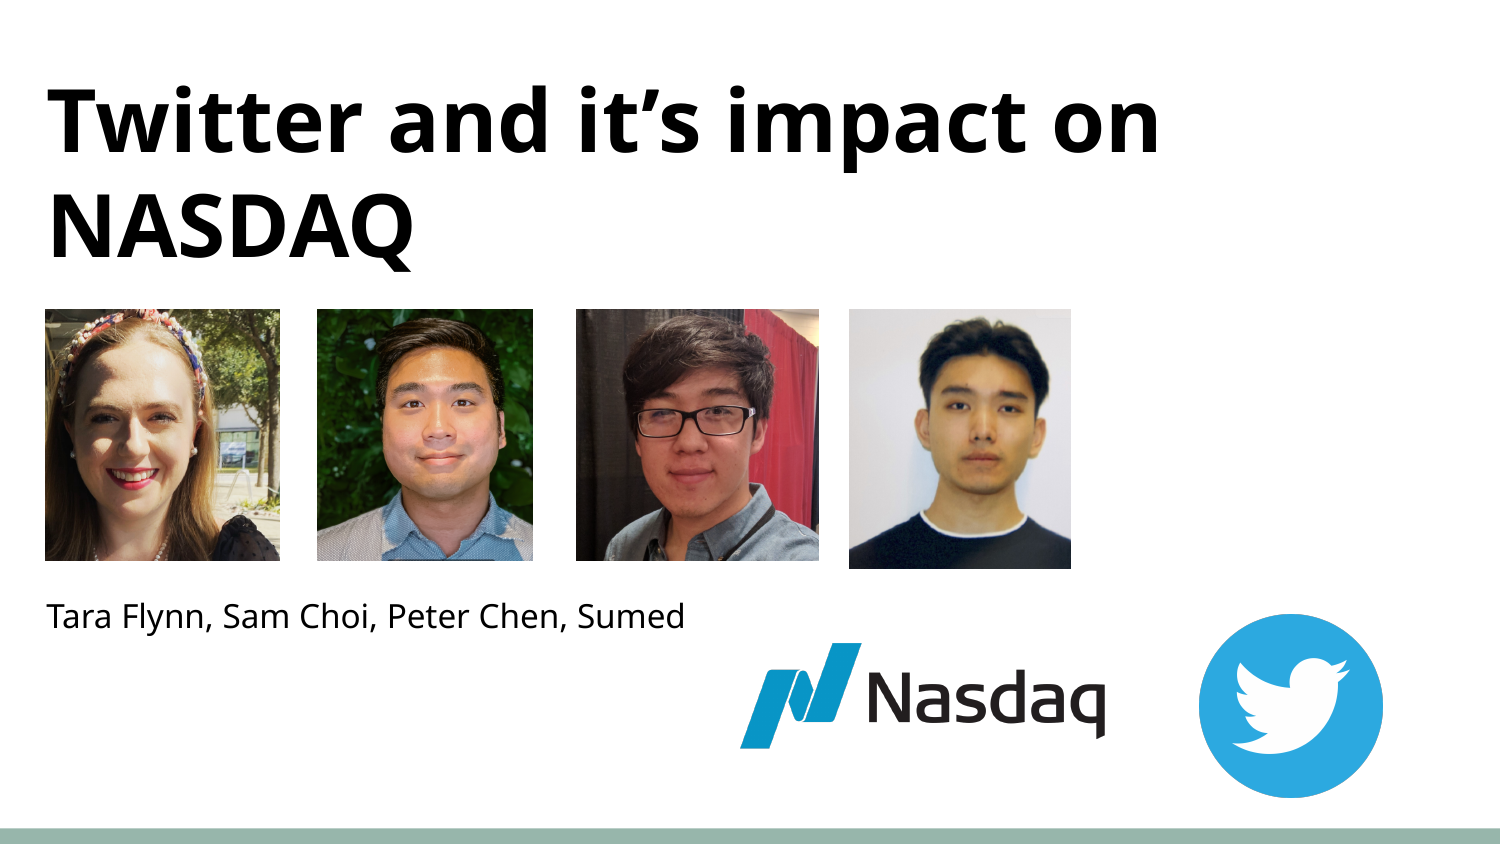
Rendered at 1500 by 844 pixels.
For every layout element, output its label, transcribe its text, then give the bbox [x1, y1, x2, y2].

picture [770, 643, 1108, 749]
subtitle Tara Flynn, Sam Choi, Peter Chen, Sumed [31, 580, 1430, 828]
picture [849, 309, 1071, 570]
picture [576, 309, 819, 562]
picture [45, 309, 281, 562]
text_box [0, 828, 1500, 844]
title Twitter and it’s impact on NASDAQ [31, 13, 1430, 290]
picture [739, 643, 832, 749]
picture [316, 309, 533, 562]
picture [1199, 614, 1383, 799]
